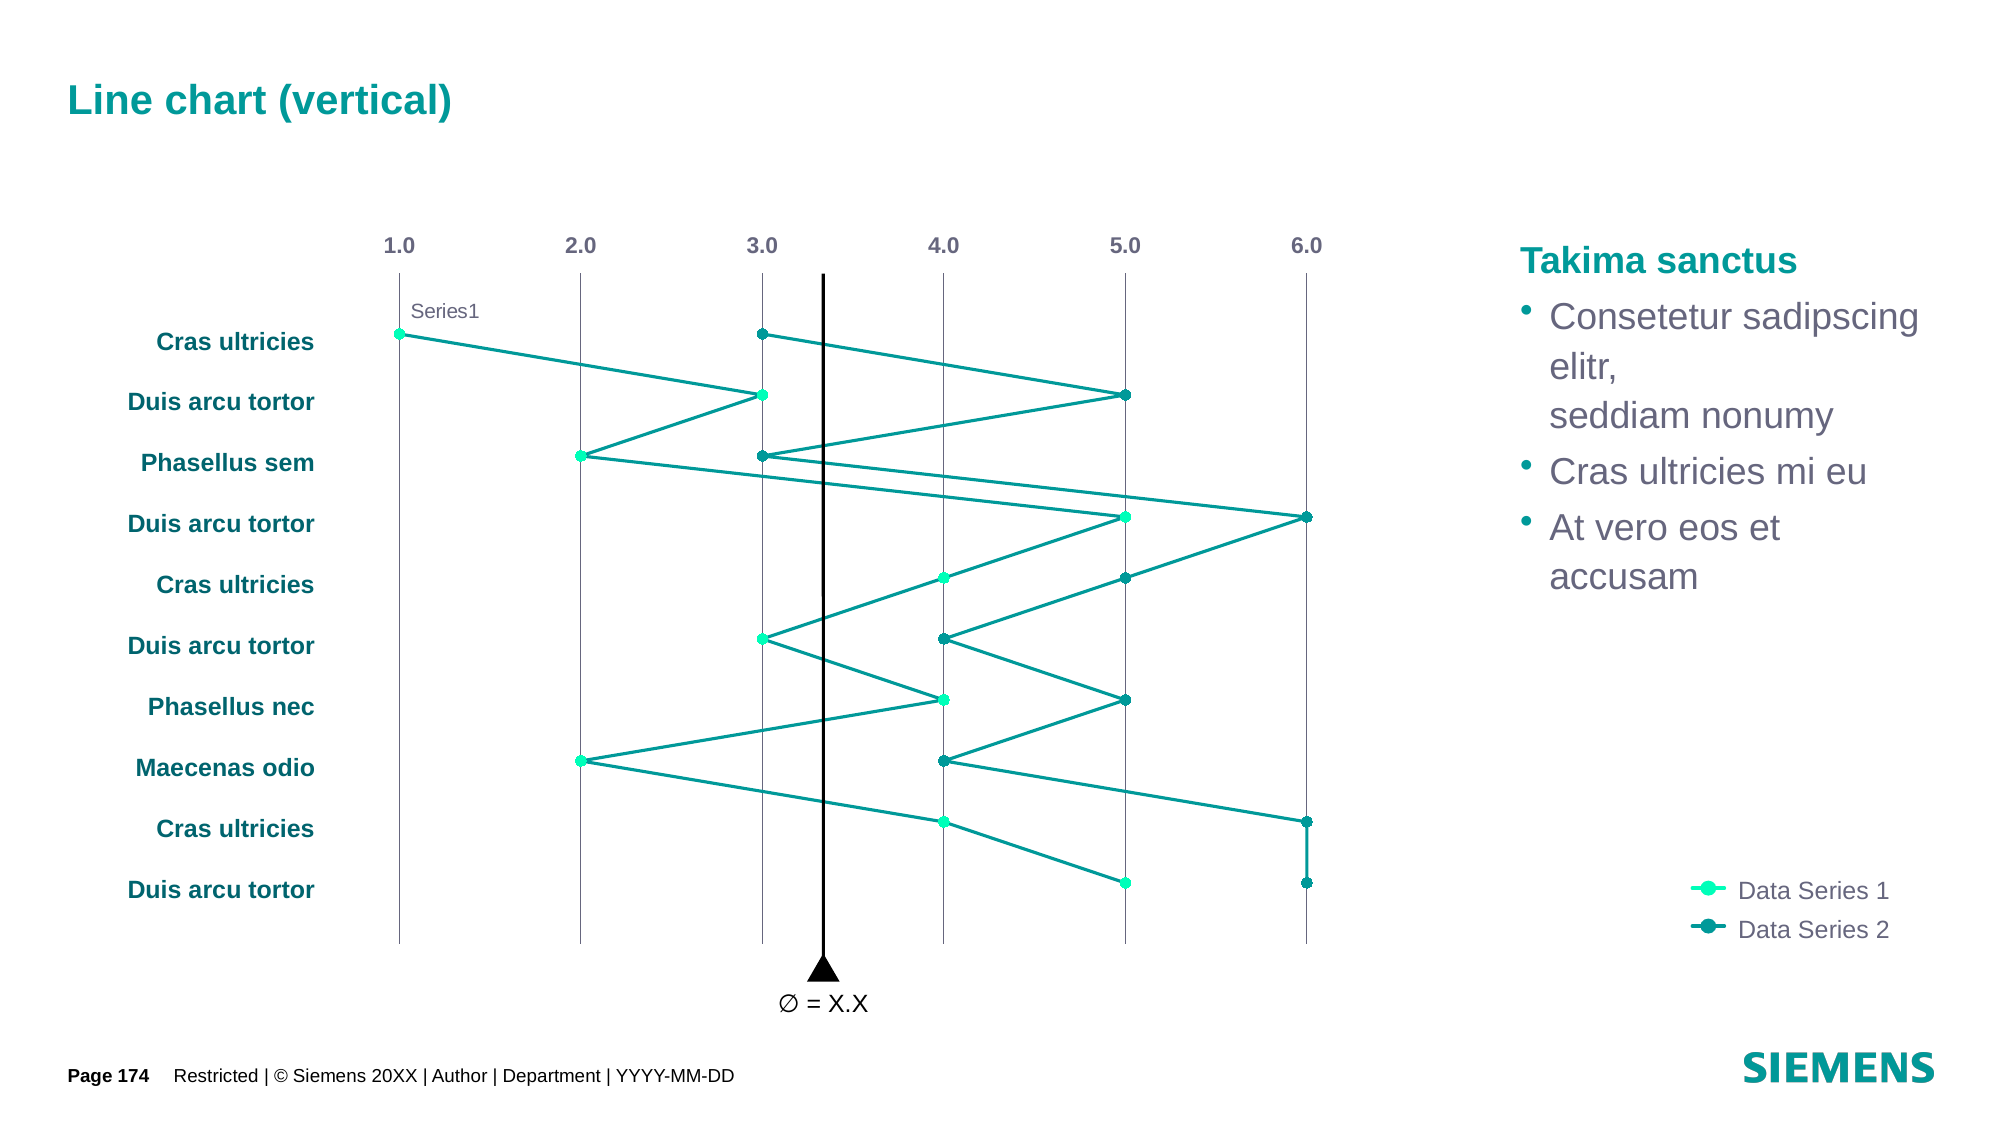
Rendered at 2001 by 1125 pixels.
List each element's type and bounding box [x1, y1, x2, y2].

picture [1744, 1052, 1934, 1083]
title [67, 78, 1686, 173]
slide_number [67, 1035, 174, 1125]
text_box [67, 231, 1934, 1018]
footer [174, 1035, 1686, 1125]
